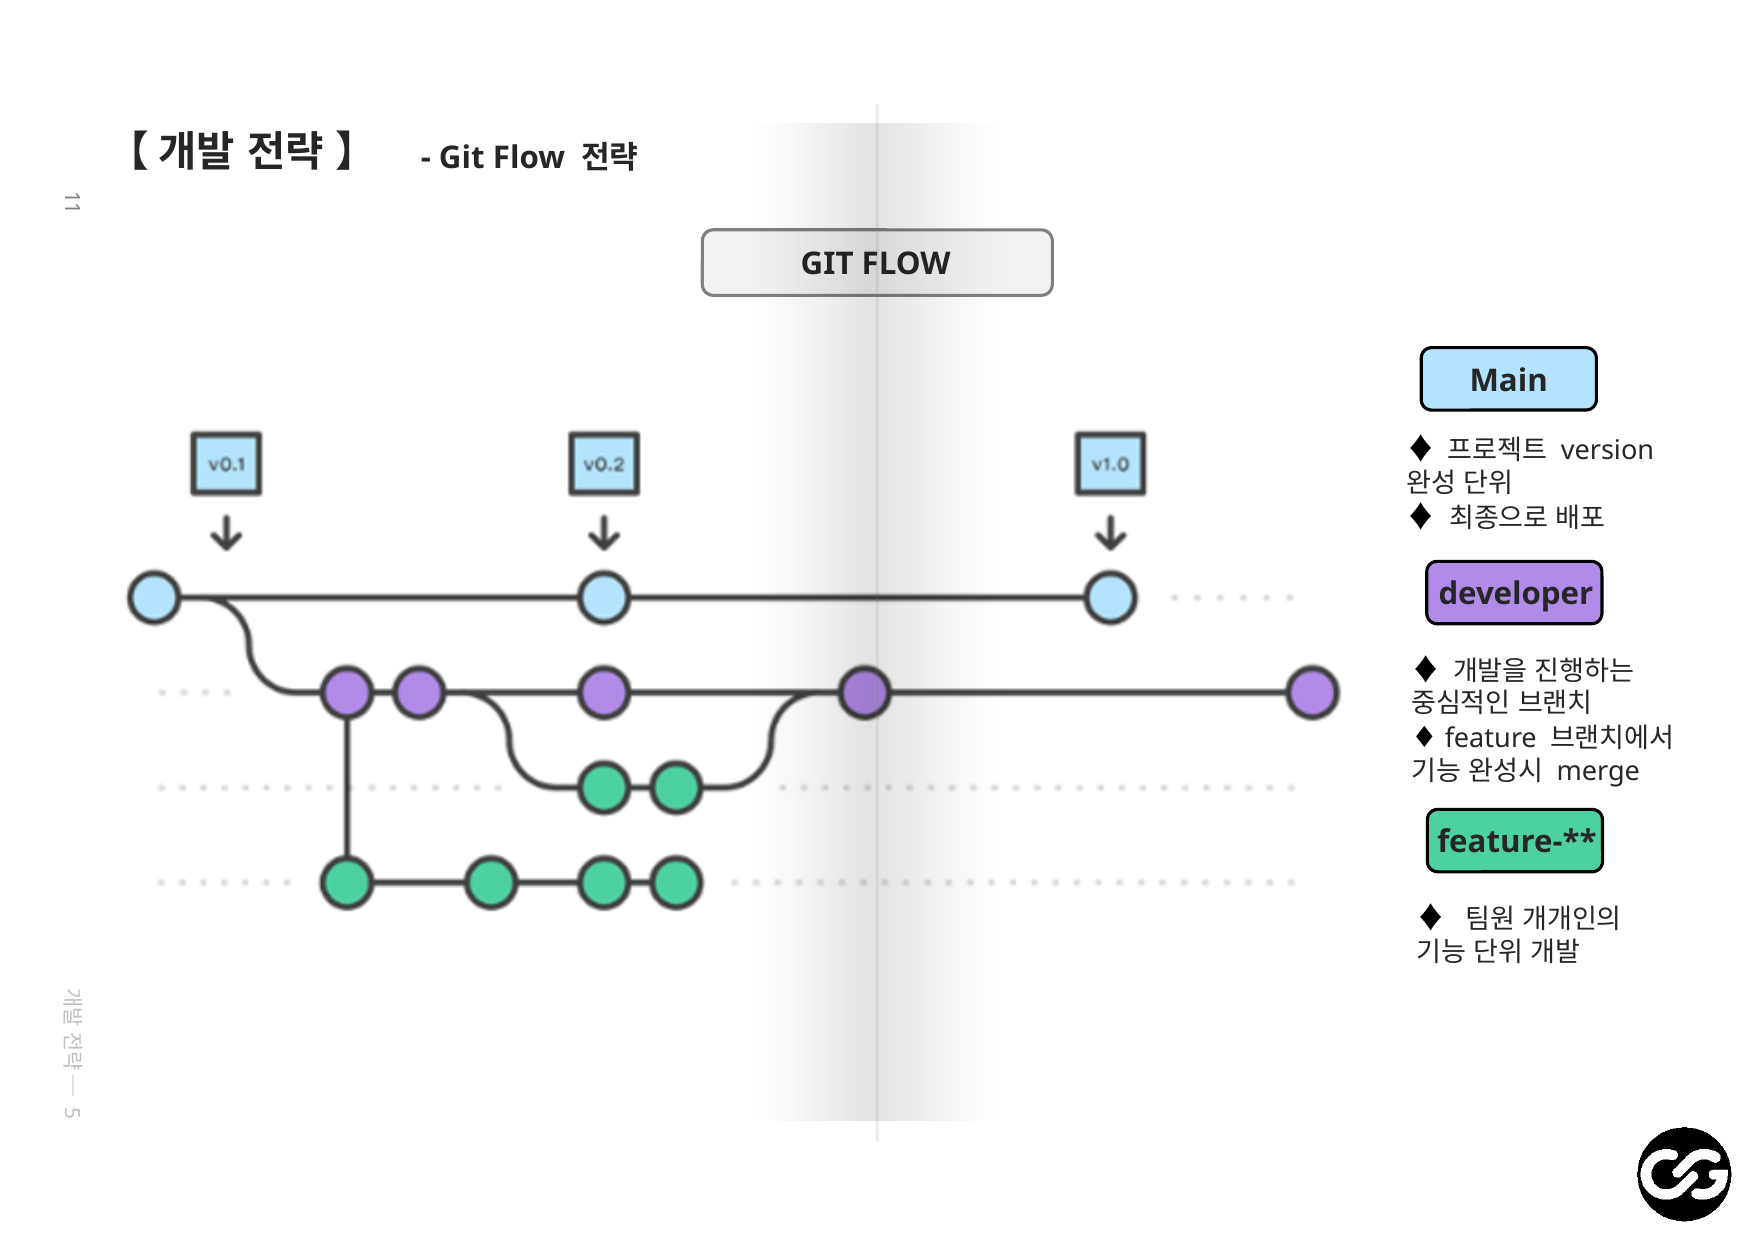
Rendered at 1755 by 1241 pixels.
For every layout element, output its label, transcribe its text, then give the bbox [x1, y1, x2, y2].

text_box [743, 102, 1012, 1142]
text_box - Git Flow 전략 [406, 130, 654, 183]
text_box 개발 전략 ─ 5 [53, 973, 94, 1134]
picture [1635, 1126, 1732, 1223]
picture [1012, 387, 1390, 933]
text_box 【 개발 전략 】 [92, 117, 393, 183]
picture [51, 387, 743, 933]
text_box 11 [53, 176, 94, 230]
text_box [1395, 347, 1691, 975]
text_box [1015, 227, 1055, 298]
text_box [700, 227, 738, 298]
